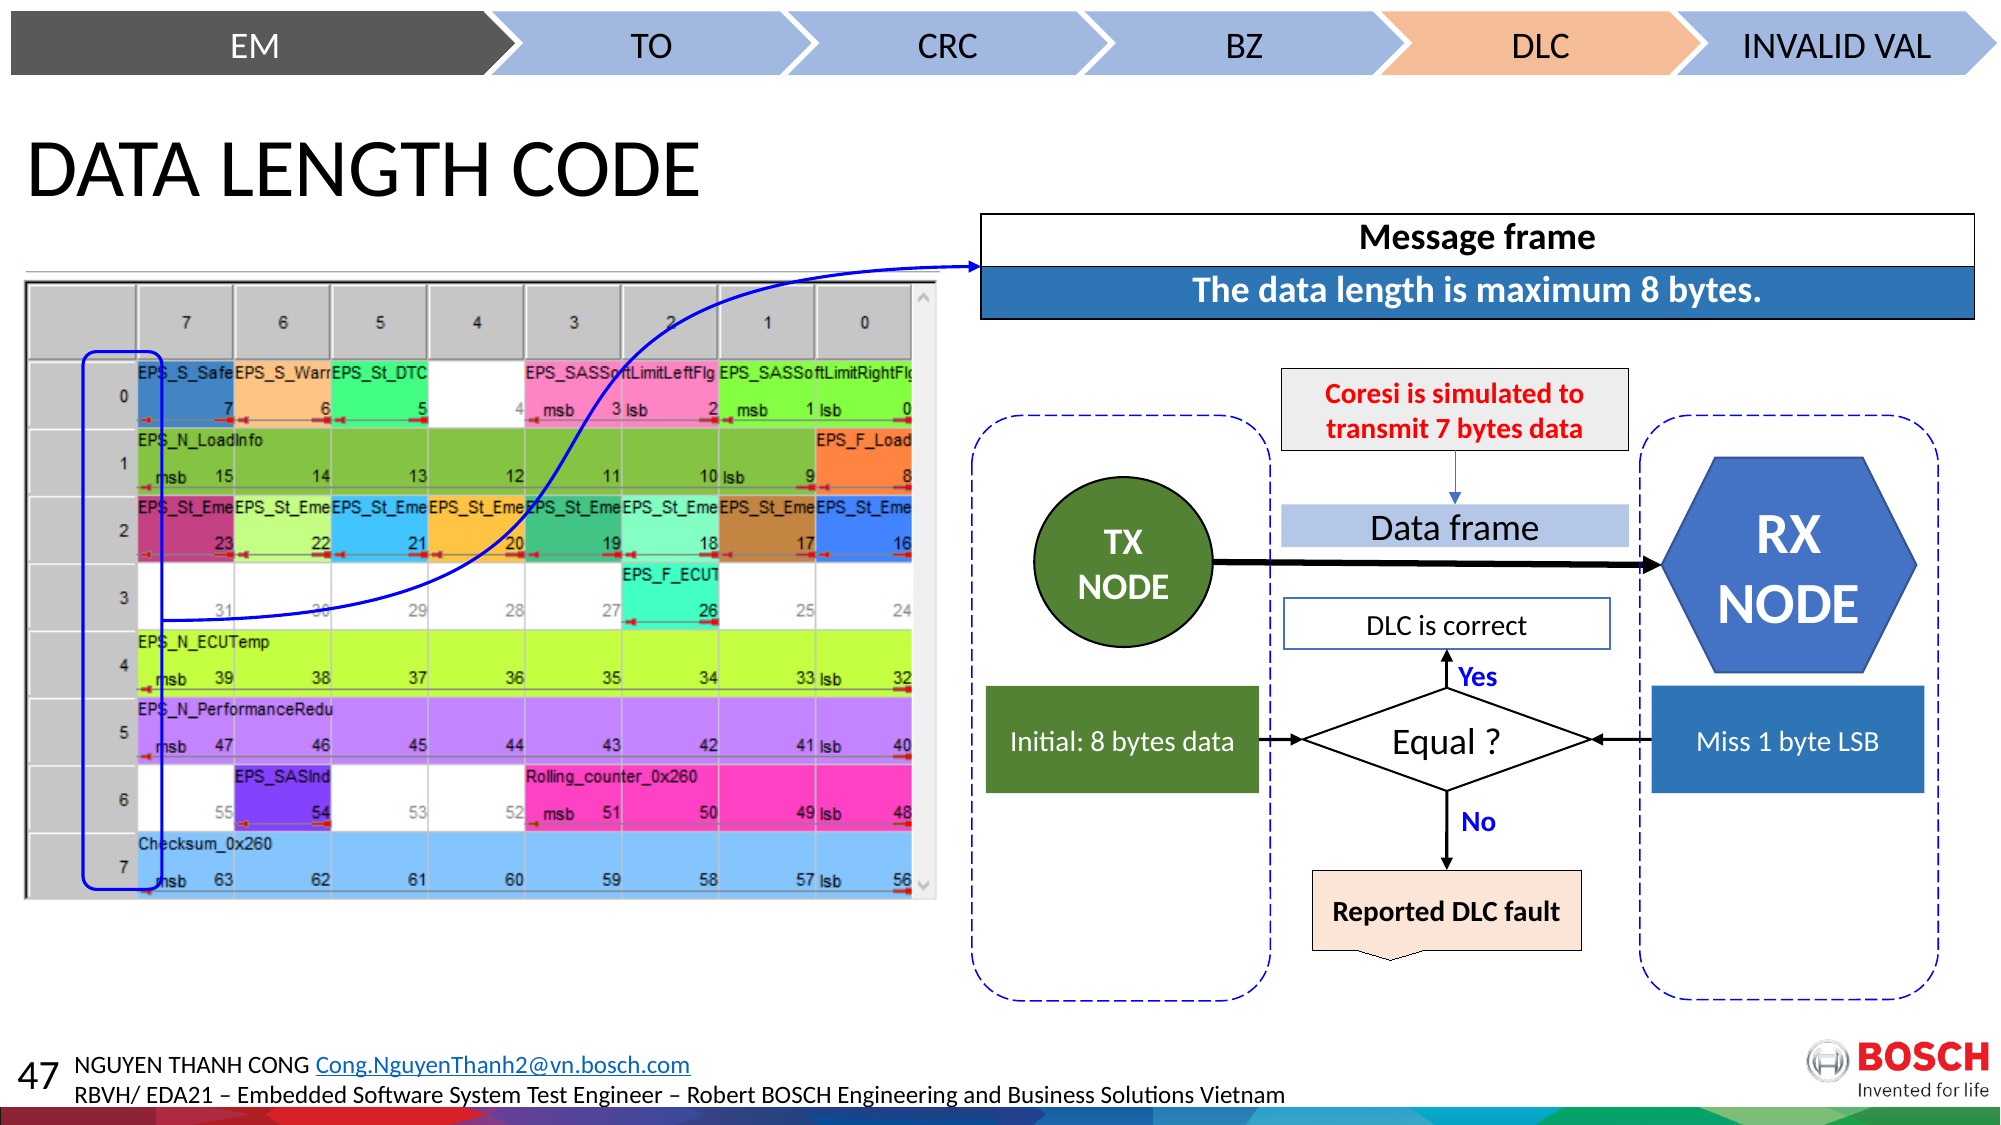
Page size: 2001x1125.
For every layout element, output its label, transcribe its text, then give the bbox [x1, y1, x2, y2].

title DATA LENGTH CODE [11, 84, 925, 222]
text_box Equal ? [1302, 688, 1591, 792]
picture [0, 1017, 2000, 1125]
text_box Reported DLC fault [1312, 870, 1582, 961]
text_box Miss 1 byte LSB [1651, 685, 1925, 794]
text_box No [1449, 795, 1545, 846]
text_box TO [491, 11, 812, 75]
text_box [1639, 415, 1939, 1000]
table_header Message frame [982, 215, 1974, 266]
text_box CRC [787, 11, 1108, 75]
text_box Data frame [1281, 504, 1629, 548]
text_box INVALID VAL [1677, 11, 1998, 75]
picture [18, 271, 948, 911]
table_cell The data length is maximum 8 bytes. [982, 267, 1974, 318]
text_box [971, 415, 1271, 1001]
text_box Initial: 8 bytes data [985, 685, 1259, 794]
text_box Yes [1443, 649, 1542, 700]
text_box DLC [1380, 11, 1701, 75]
text_box BZ [1084, 11, 1405, 75]
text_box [161, 273, 982, 621]
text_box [1212, 561, 1662, 565]
text_box DLC is correct [1283, 597, 1611, 650]
text_box Coresi is simulated to transmit 7 bytes data [1281, 368, 1629, 451]
text_box EM [11, 11, 515, 75]
